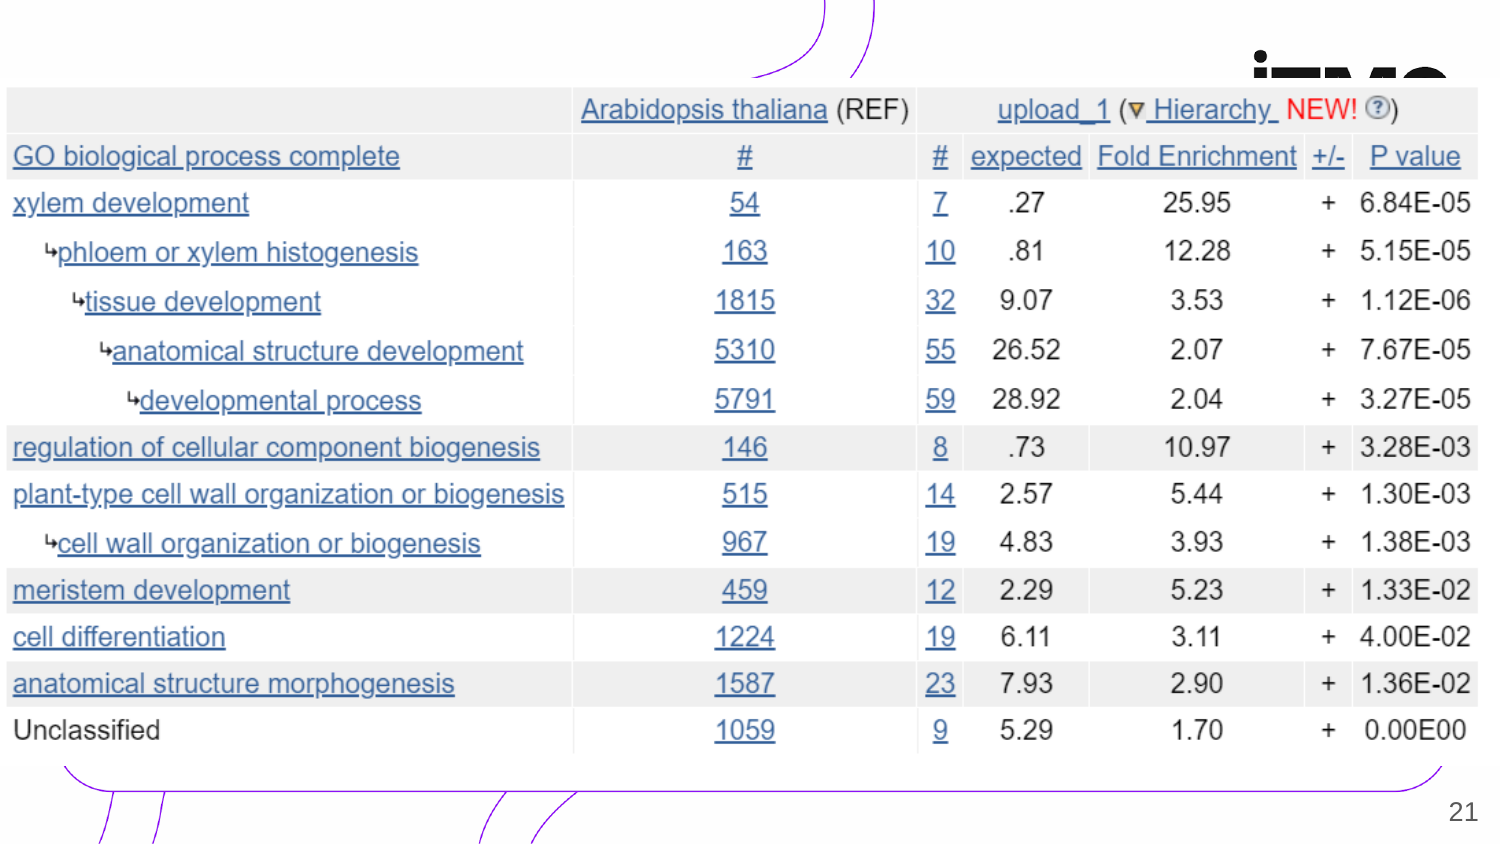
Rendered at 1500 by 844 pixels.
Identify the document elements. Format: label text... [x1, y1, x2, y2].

picture [0, 0, 1500, 844]
slide_number 21 [1403, 779, 1494, 844]
